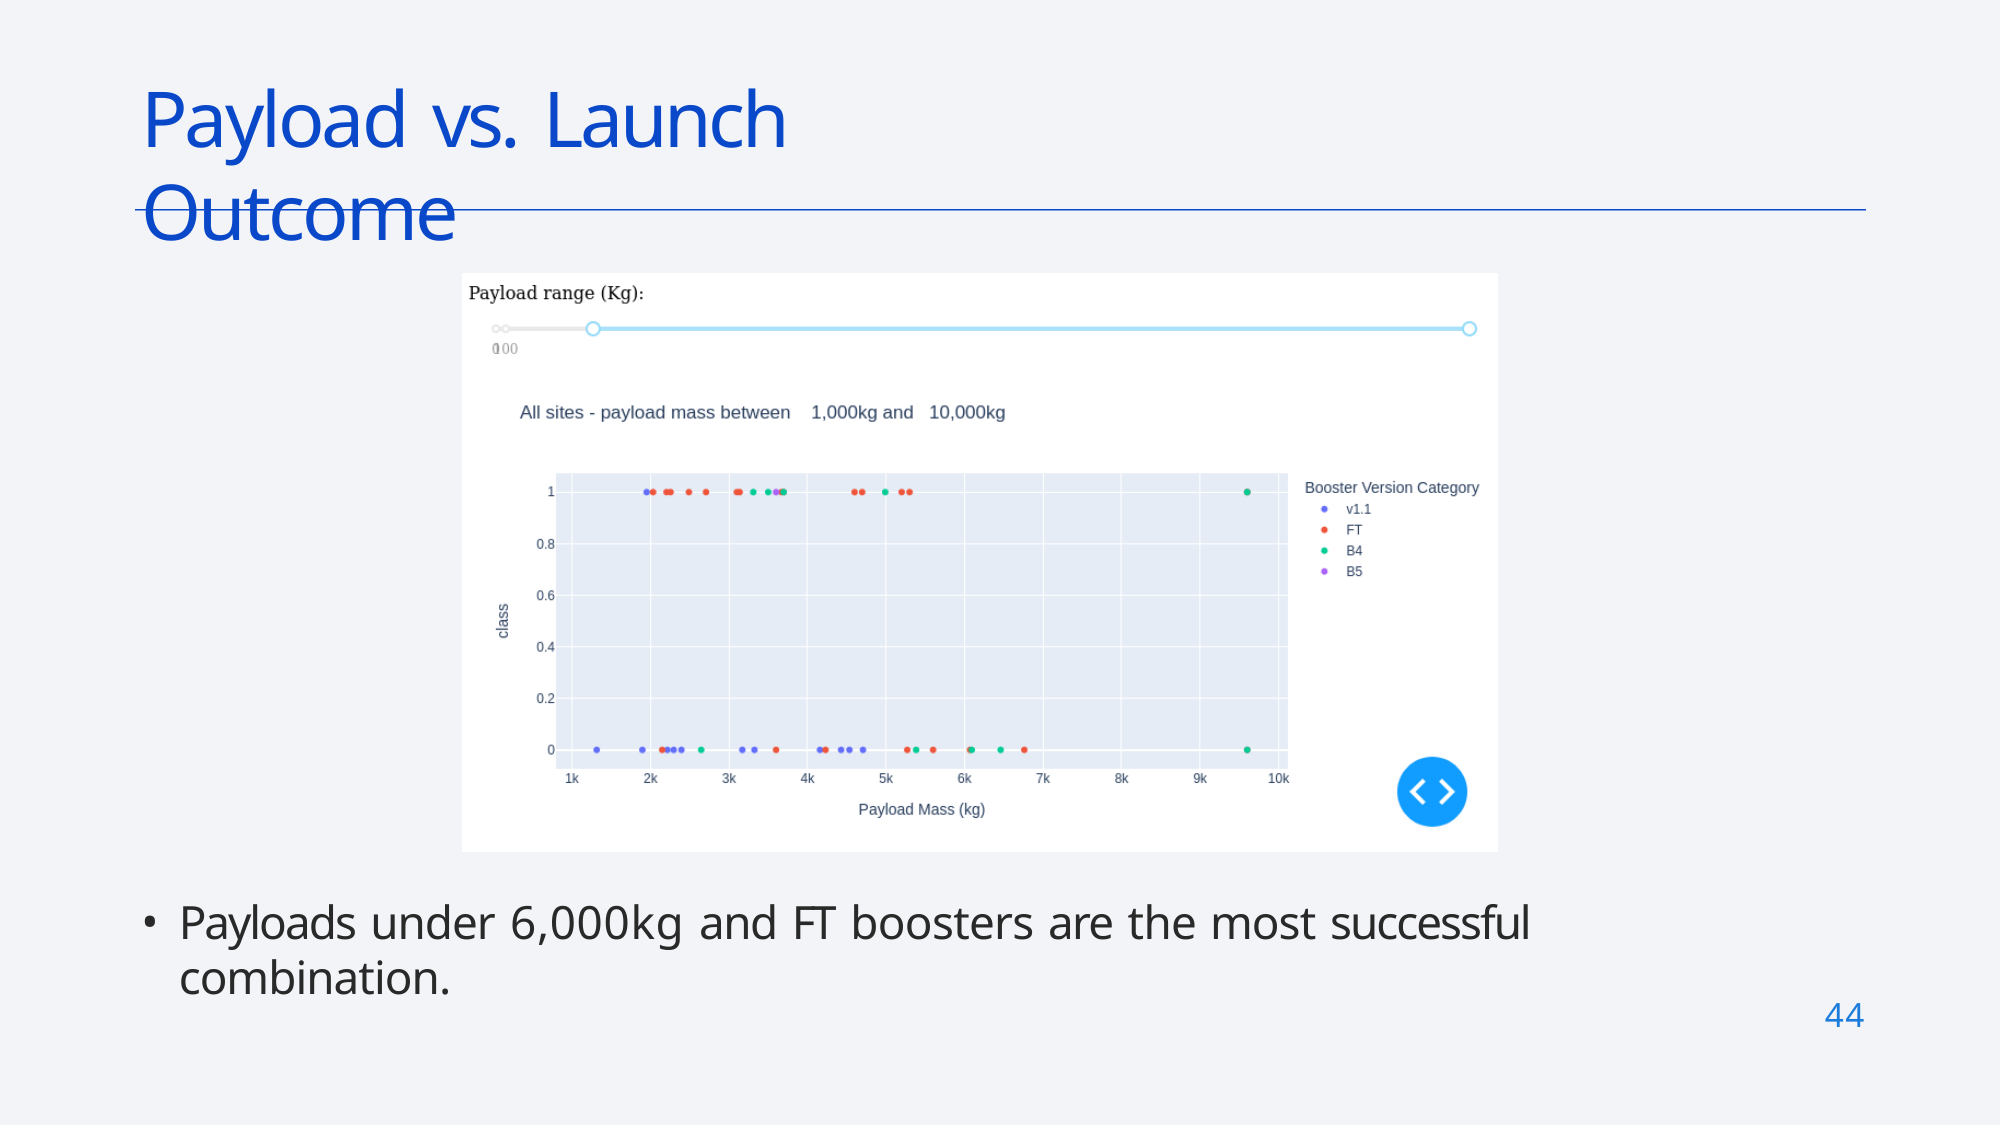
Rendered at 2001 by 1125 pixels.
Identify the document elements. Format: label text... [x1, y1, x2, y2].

text_box Payloads under 6,000kg and FT boosters are the most successful combination. [139, 891, 1729, 1004]
title Payload vs. Launch Outcome [139, 68, 1088, 259]
slide_number 42 [1818, 1001, 1872, 1125]
picture [0, 0, 2000, 1125]
